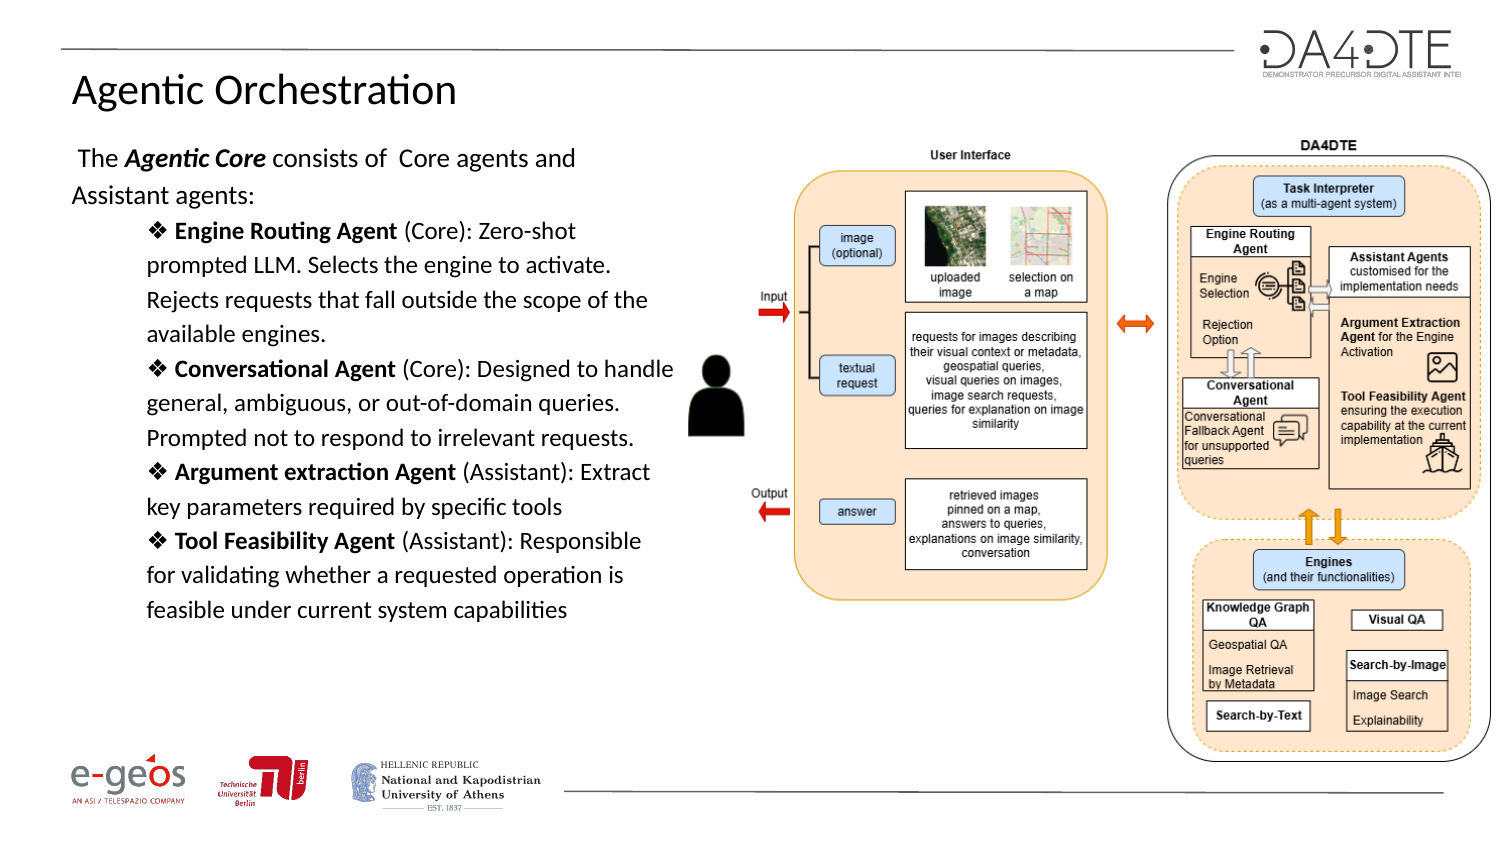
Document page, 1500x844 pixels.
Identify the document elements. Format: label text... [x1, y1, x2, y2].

text_box The Agentic Core consists of Core agents and Assistant agents: ❖ Engine Routing Agent (Core): Zero-shot prompted LLM. Selects the engine to activate. Rejects requests that fall outside the scope of the available engines. ❖ Conversational Agent (Core): Designed to handle general, ambiguous, or out-of-domain queries. Prompted not to respond to irrelevant requests. ❖ Argument extraction Agent (Assistant): Extract key parameters required by specific tools ❖ Tool Feasibility Agent (Assistant): Responsible for validating whether a requested operation is feasible under current system capabilities [60, 124, 684, 648]
picture [686, 123, 1493, 763]
text_box Agentic Orchestration [60, 49, 1485, 124]
picture [342, 696, 563, 838]
picture [69, 753, 185, 806]
picture [1252, 24, 1461, 49]
picture [218, 756, 308, 806]
